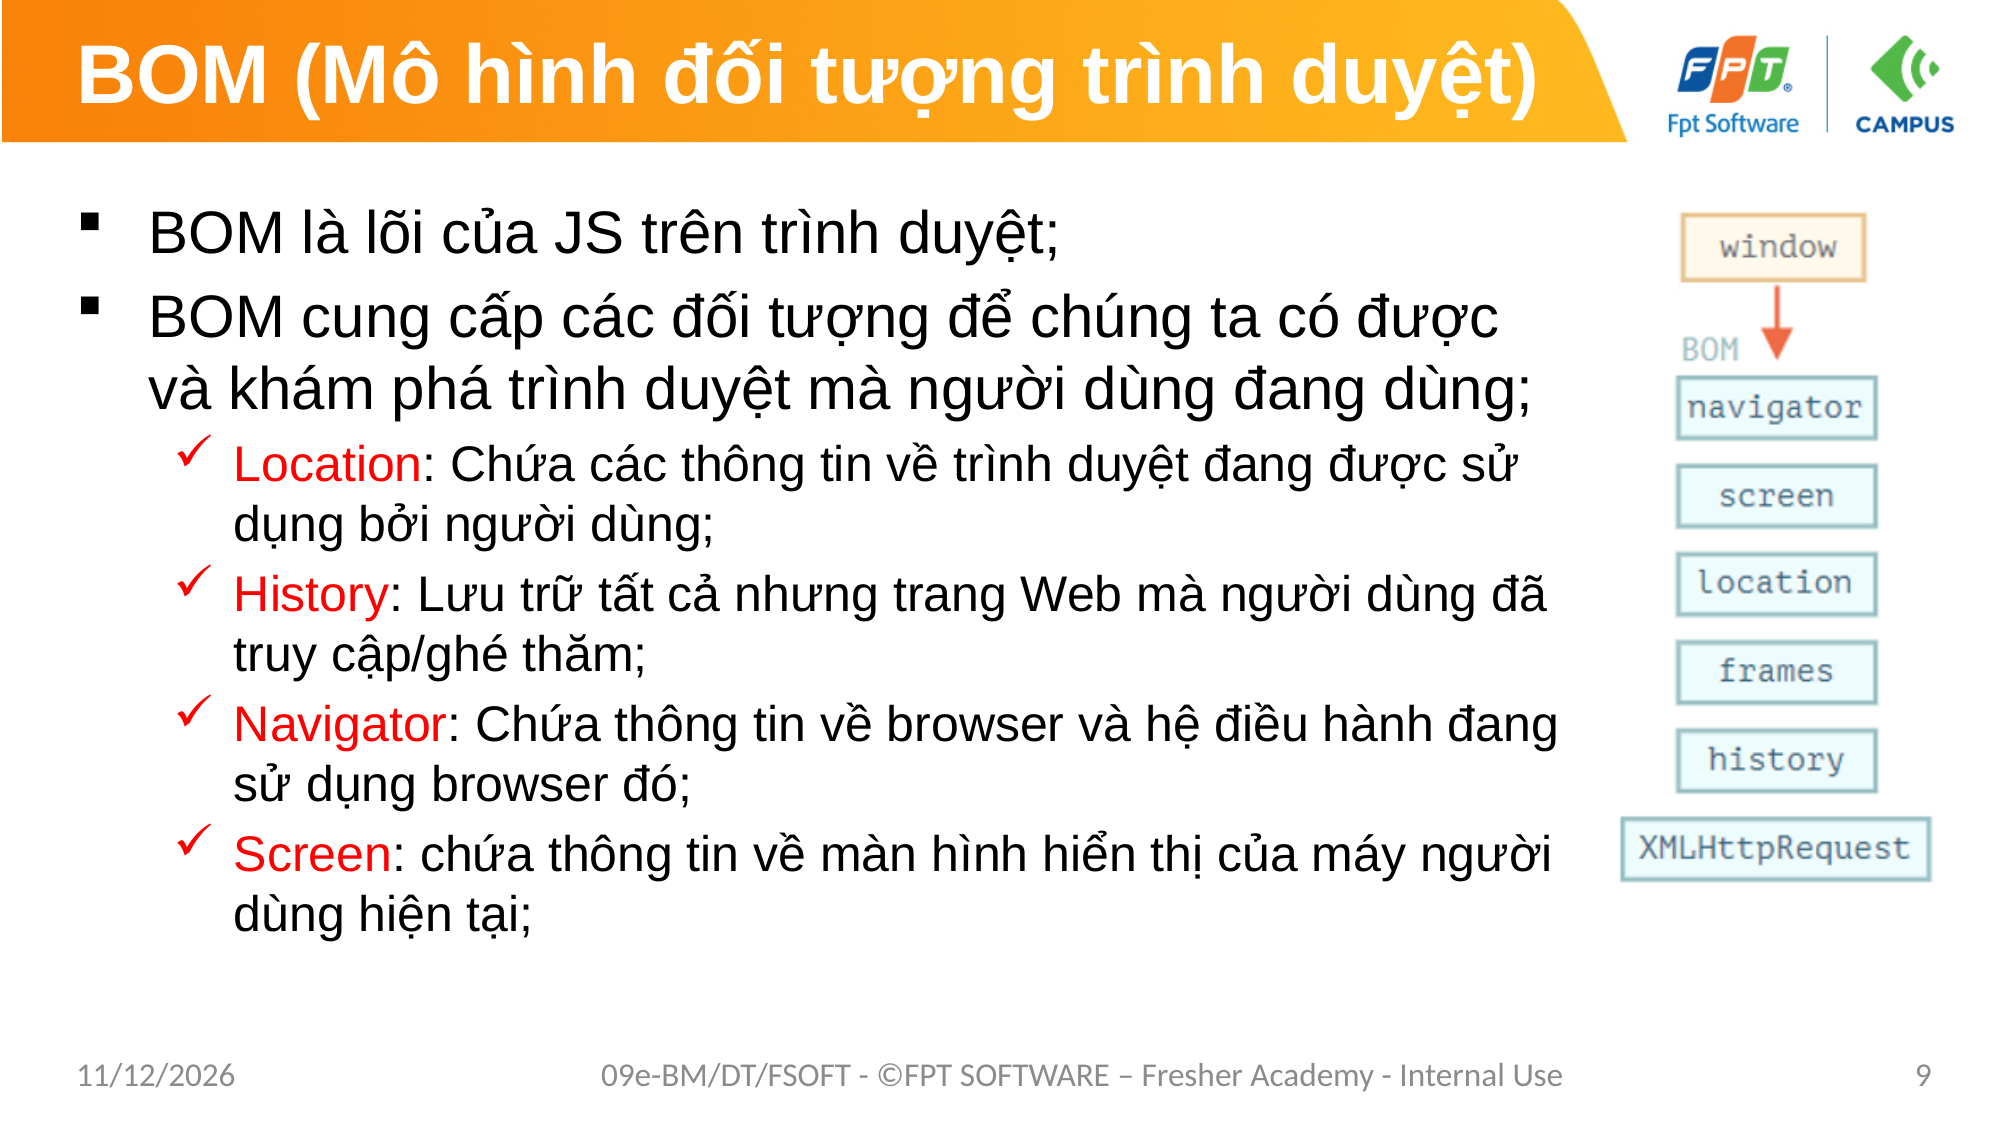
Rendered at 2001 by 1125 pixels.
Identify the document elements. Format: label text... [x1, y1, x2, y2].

footer 09e-BM/DT/FSOFT - ©FPT SOFTWARE – Fresher Academy - Internal Use [385, 1042, 1780, 1103]
title BOM (Mô hình đối tượng trình duyệt) [60, 0, 1567, 141]
slide_number 9 [1800, 1042, 1947, 1103]
picture [2, 0, 1998, 1125]
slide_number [60, 1042, 360, 1103]
list BOM là lõi của JS trên trình duyệt; BOM cung cấp các đối tượng để chúng ta có được và khám phá trình duyệt mà người dùng đang dùng; Location: Chứa các thông tin về trình duyệt đang được sử dụng bởi người dùng; History: Lưu trữ tất cả nhưng trang Web mà người dùng đã truy cập/ghé thăm; Navigator: Chứa thông tin về browser và hệ điều hành đang sử dụng browser đó; Screen: chứa thông tin về màn hình hiển thị của máy người dùng hiện tại; [60, 185, 1585, 1005]
